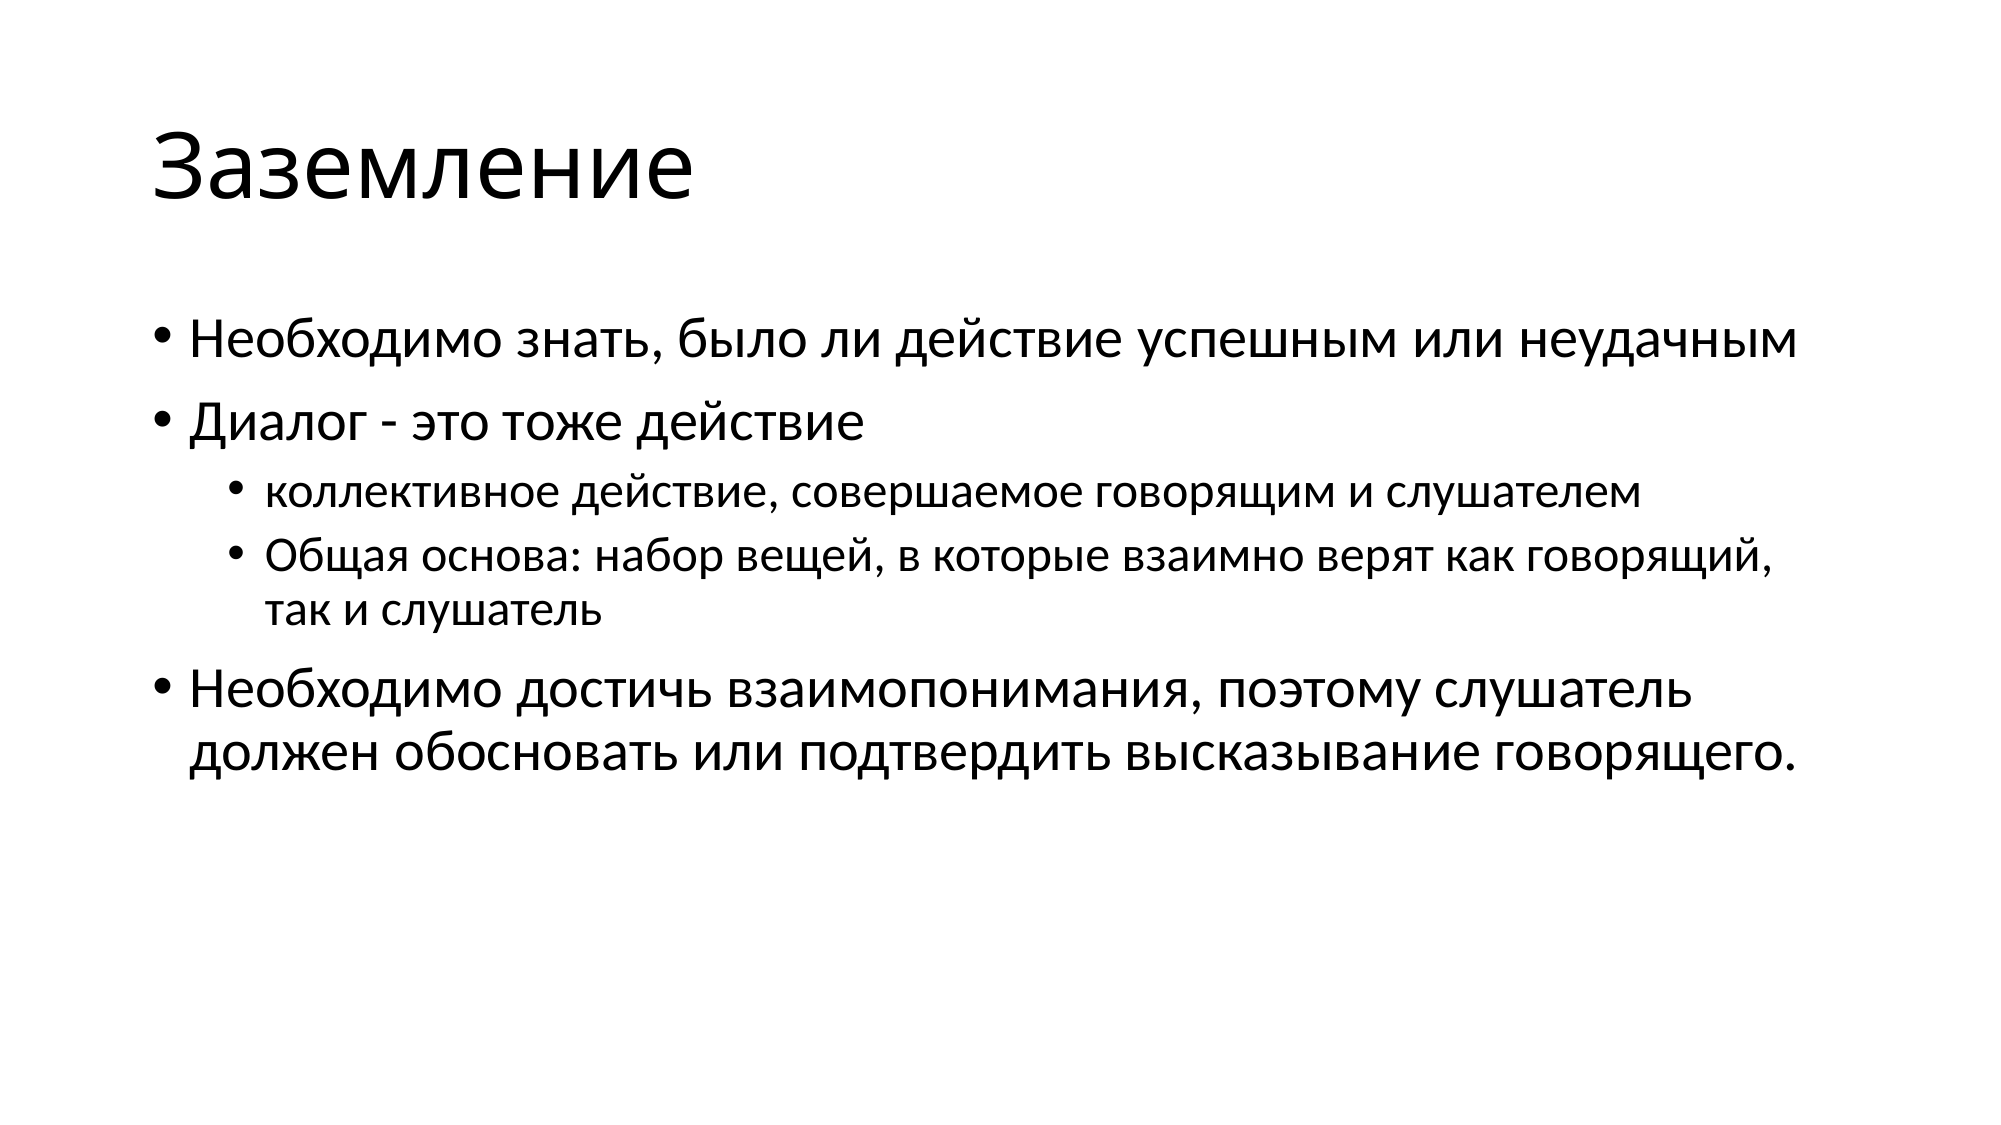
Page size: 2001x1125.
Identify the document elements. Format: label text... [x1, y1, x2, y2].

title Заземление [137, 59, 1863, 278]
list Необходимо знать, было ли действие успешным или неудачным Диалог - это тоже действие коллективное действие, совершаемое говорящим и слушателем Общая основа: набор вещей, в которые взаимно верят как говорящий, так и слушатель Необходимо достичь взаимопонимания, поэтому слушатель должен обосновать или подтвердить высказывание говорящего. [137, 299, 1863, 1014]
